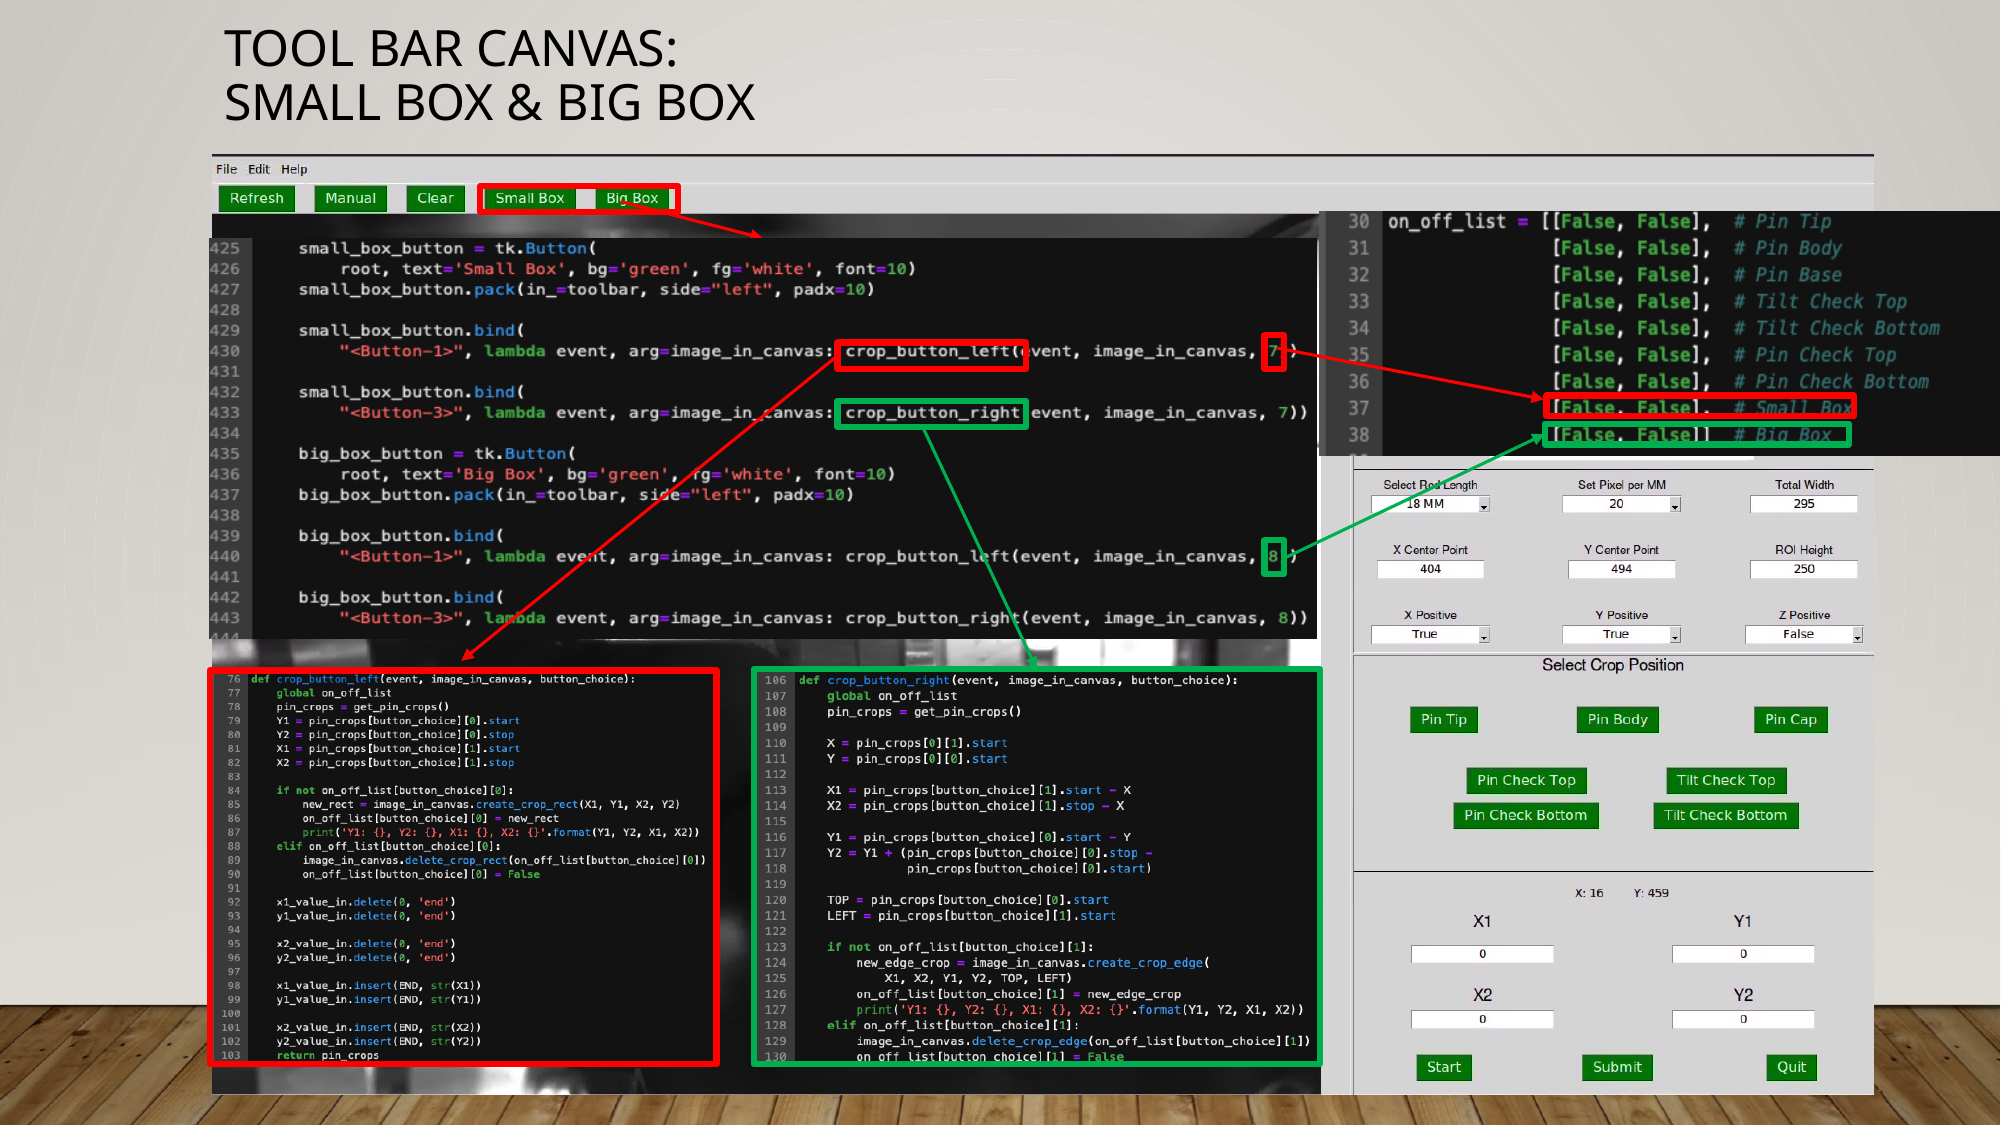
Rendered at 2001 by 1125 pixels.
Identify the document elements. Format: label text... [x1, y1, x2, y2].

picture [0, 668, 2000, 1125]
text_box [1284, 433, 1545, 559]
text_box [922, 426, 1037, 670]
picture [1319, 211, 2000, 456]
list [211, 153, 1875, 347]
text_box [460, 355, 838, 662]
picture [753, 668, 1317, 1065]
title Tool Bar Canvas: Small Box & Big Box [209, 15, 1785, 140]
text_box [620, 201, 764, 237]
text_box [1276, 347, 1545, 400]
picture [208, 237, 1317, 639]
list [211, 456, 1875, 1095]
